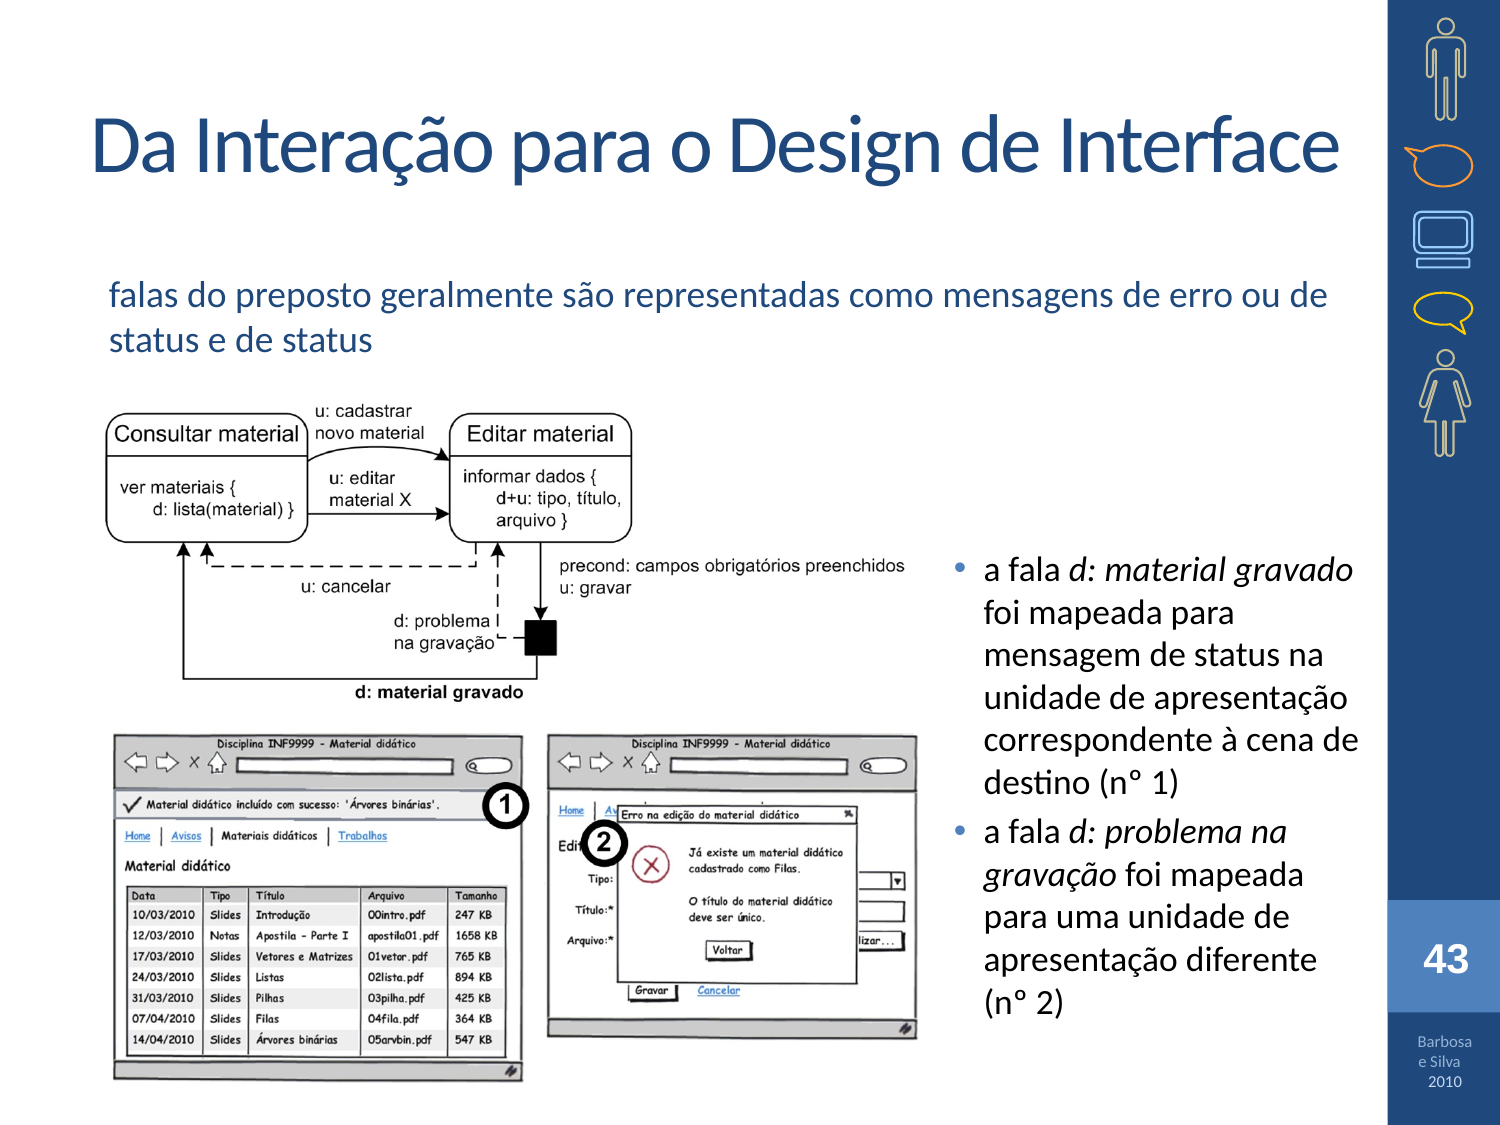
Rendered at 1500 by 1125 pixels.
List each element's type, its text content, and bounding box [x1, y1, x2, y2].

picture [105, 396, 918, 1083]
list falas do preposto geralmente são representadas como mensagens de erro ou de status e de status [74, 262, 1377, 1051]
text_box a fala d: material gravado foi mapeada para mensagem de status na unidade de apresentação correspondente à cena de destino (nº 1) a fala d: problema na gravação foi mapeada para uma unidade de apresentação diferente (nº 2) [938, 538, 1376, 1024]
title Da Interação para o Design de Interface [75, 45, 1365, 233]
